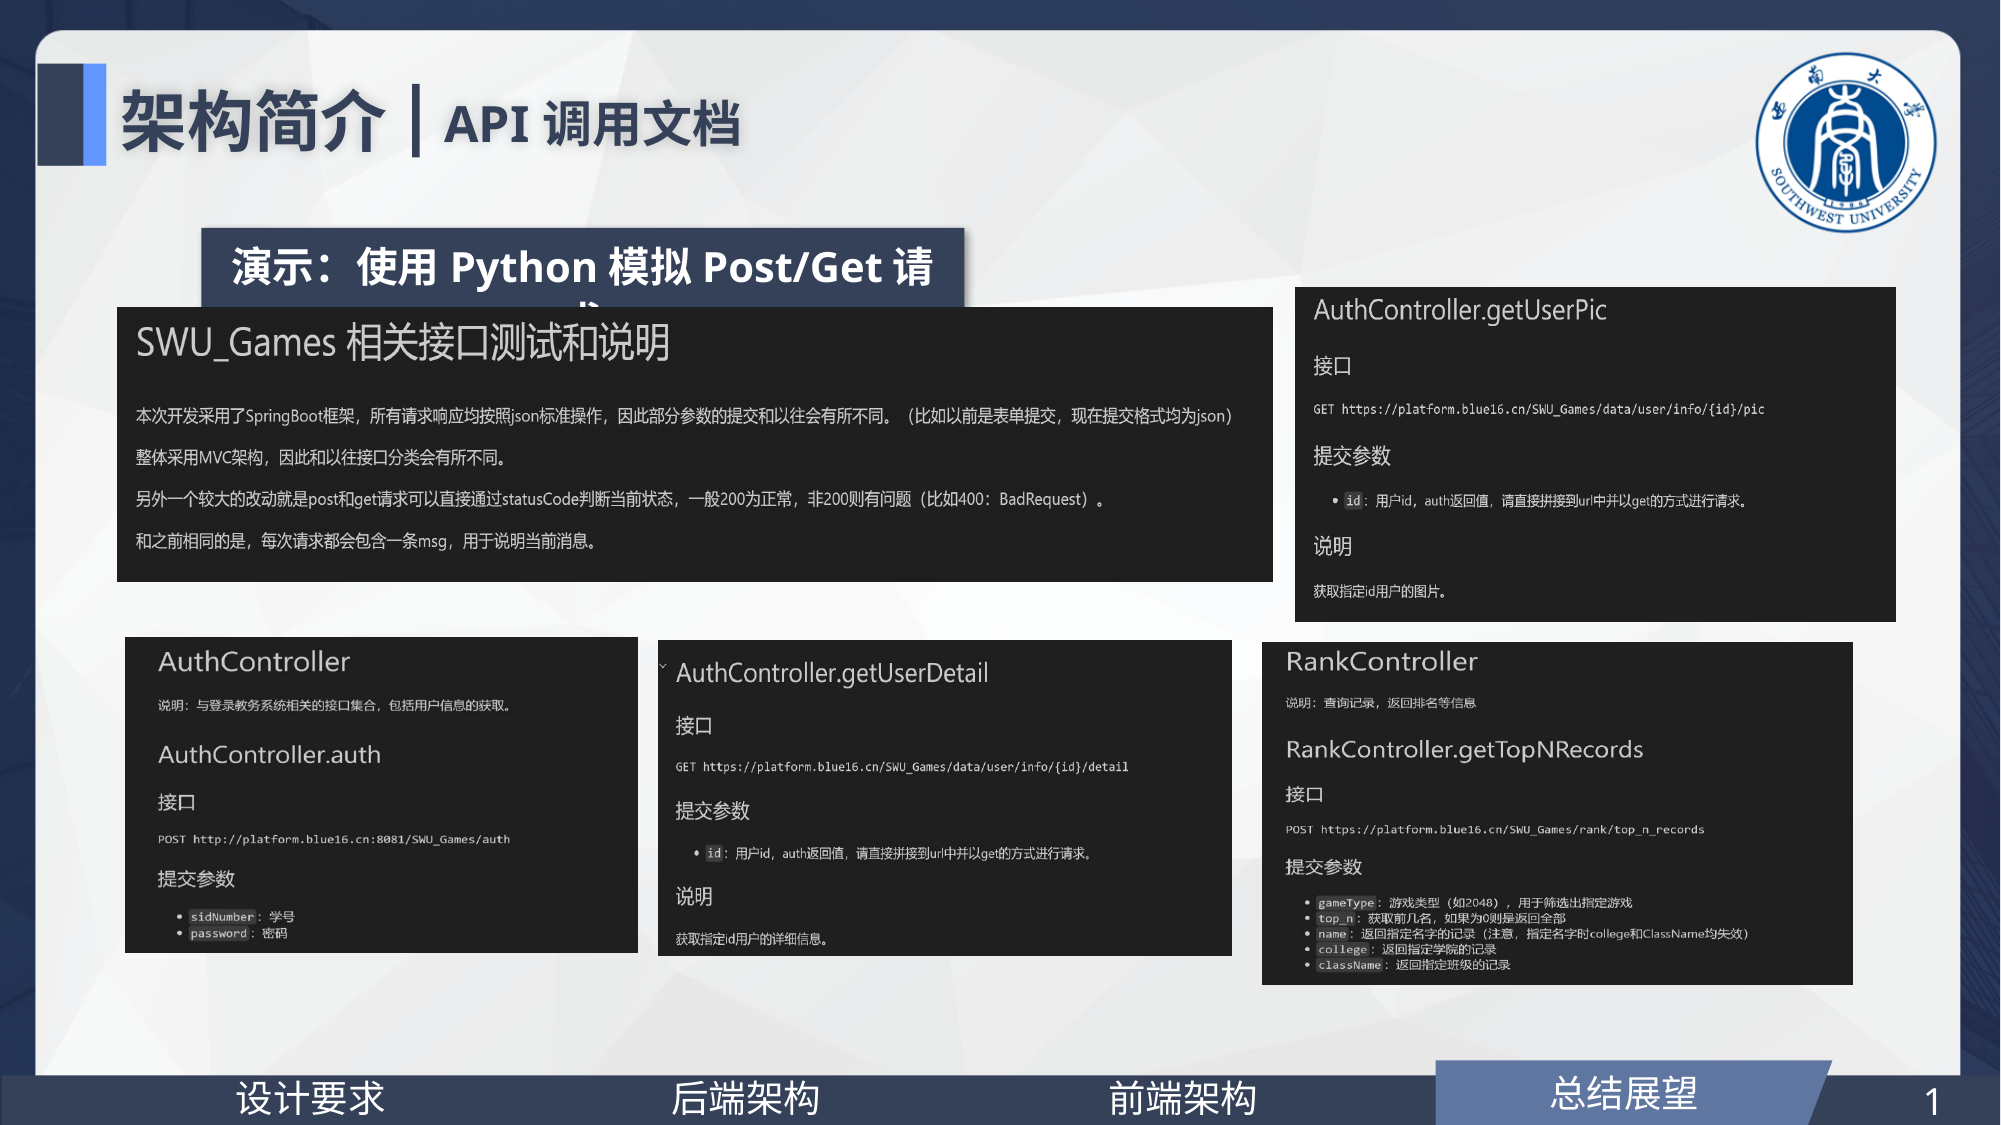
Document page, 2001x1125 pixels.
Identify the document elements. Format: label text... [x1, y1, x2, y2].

text_box 架构简介 [105, 72, 413, 168]
text_box 演示：使用Python模拟Post/Get请求 [201, 227, 965, 307]
text_box [411, 83, 421, 158]
text_box API调用文档 [429, 85, 1326, 160]
picture [0, 0, 2001, 1125]
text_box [2, 1060, 2000, 1125]
